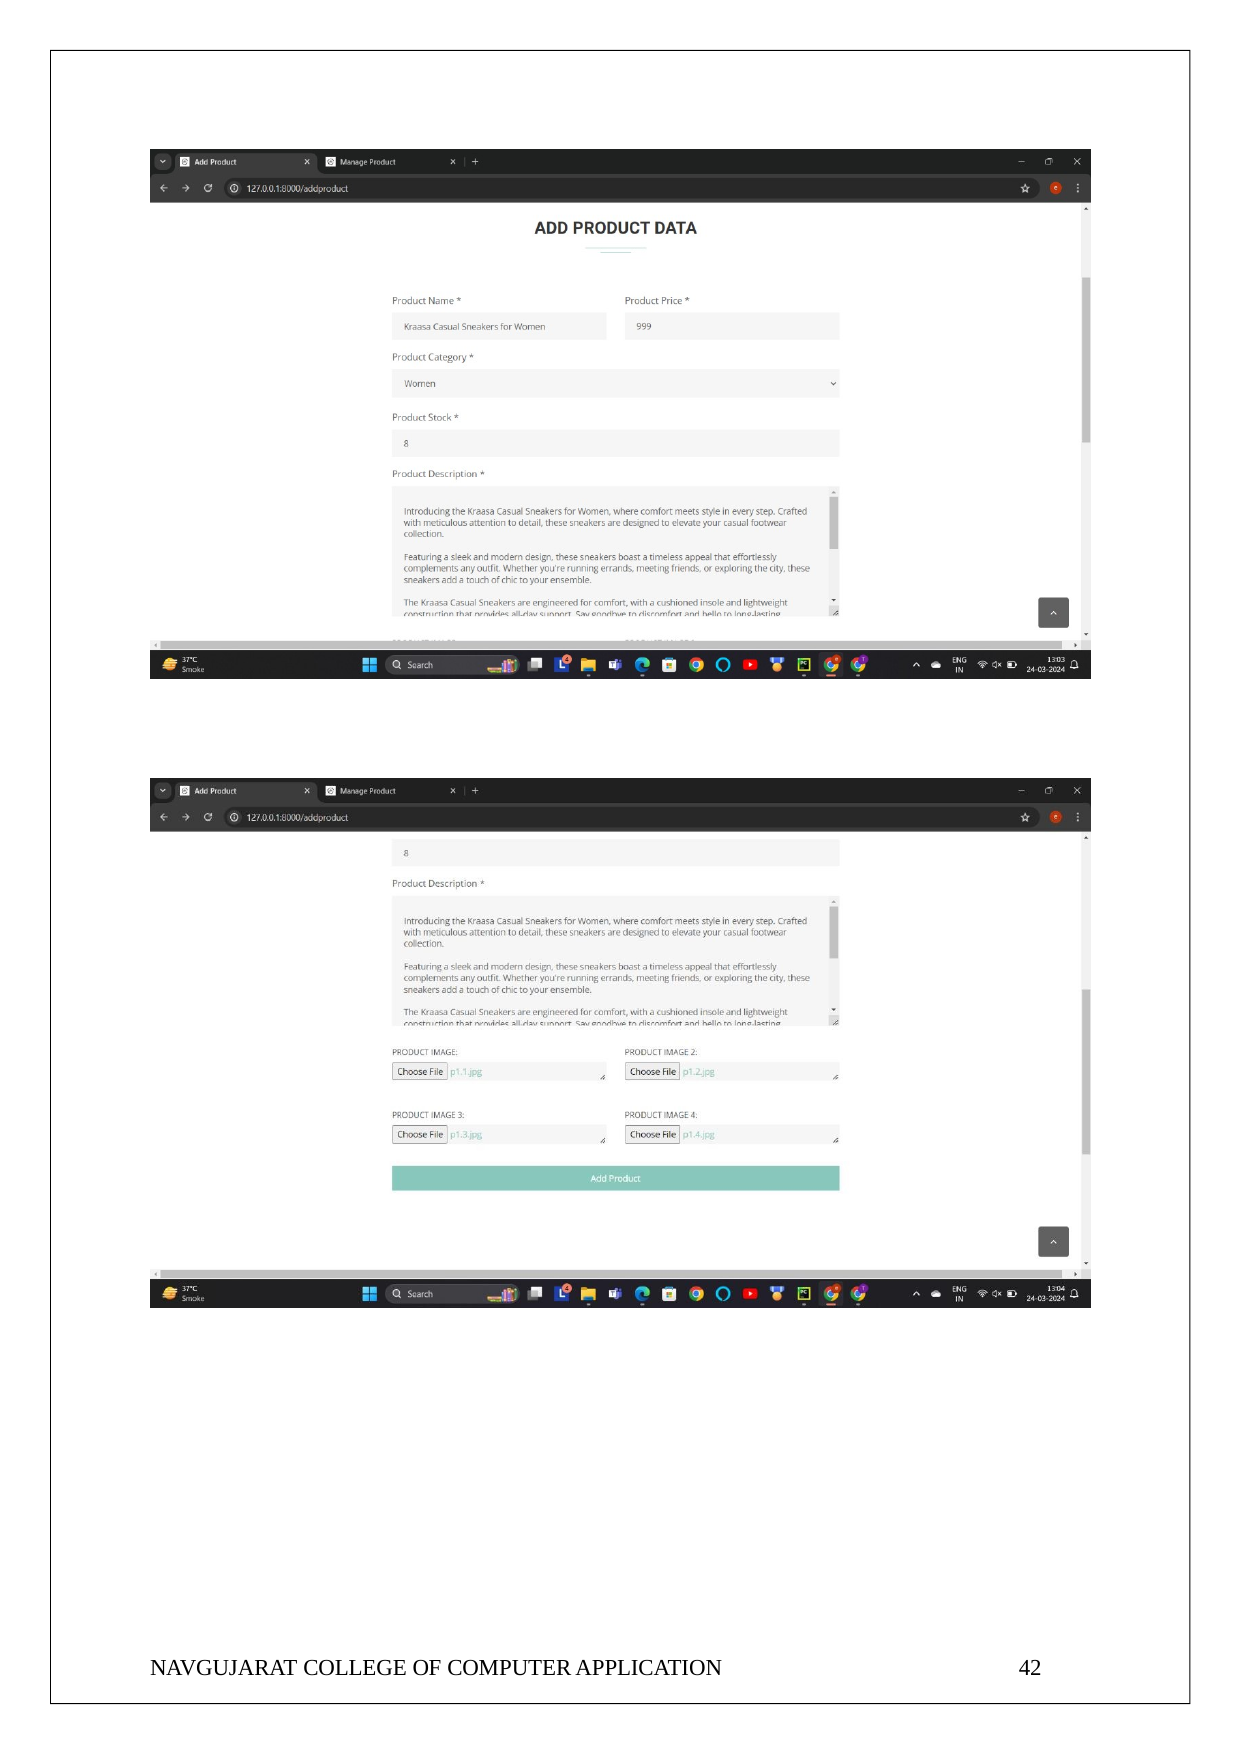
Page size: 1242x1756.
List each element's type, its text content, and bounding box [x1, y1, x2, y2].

footer NAVGUJARAT COLLEGE OF COMPUTER APPLICATION [147, 1652, 738, 1756]
slide_number 42 [1012, 1652, 1048, 1756]
picture [149, 149, 1091, 680]
picture [149, 778, 1091, 1308]
